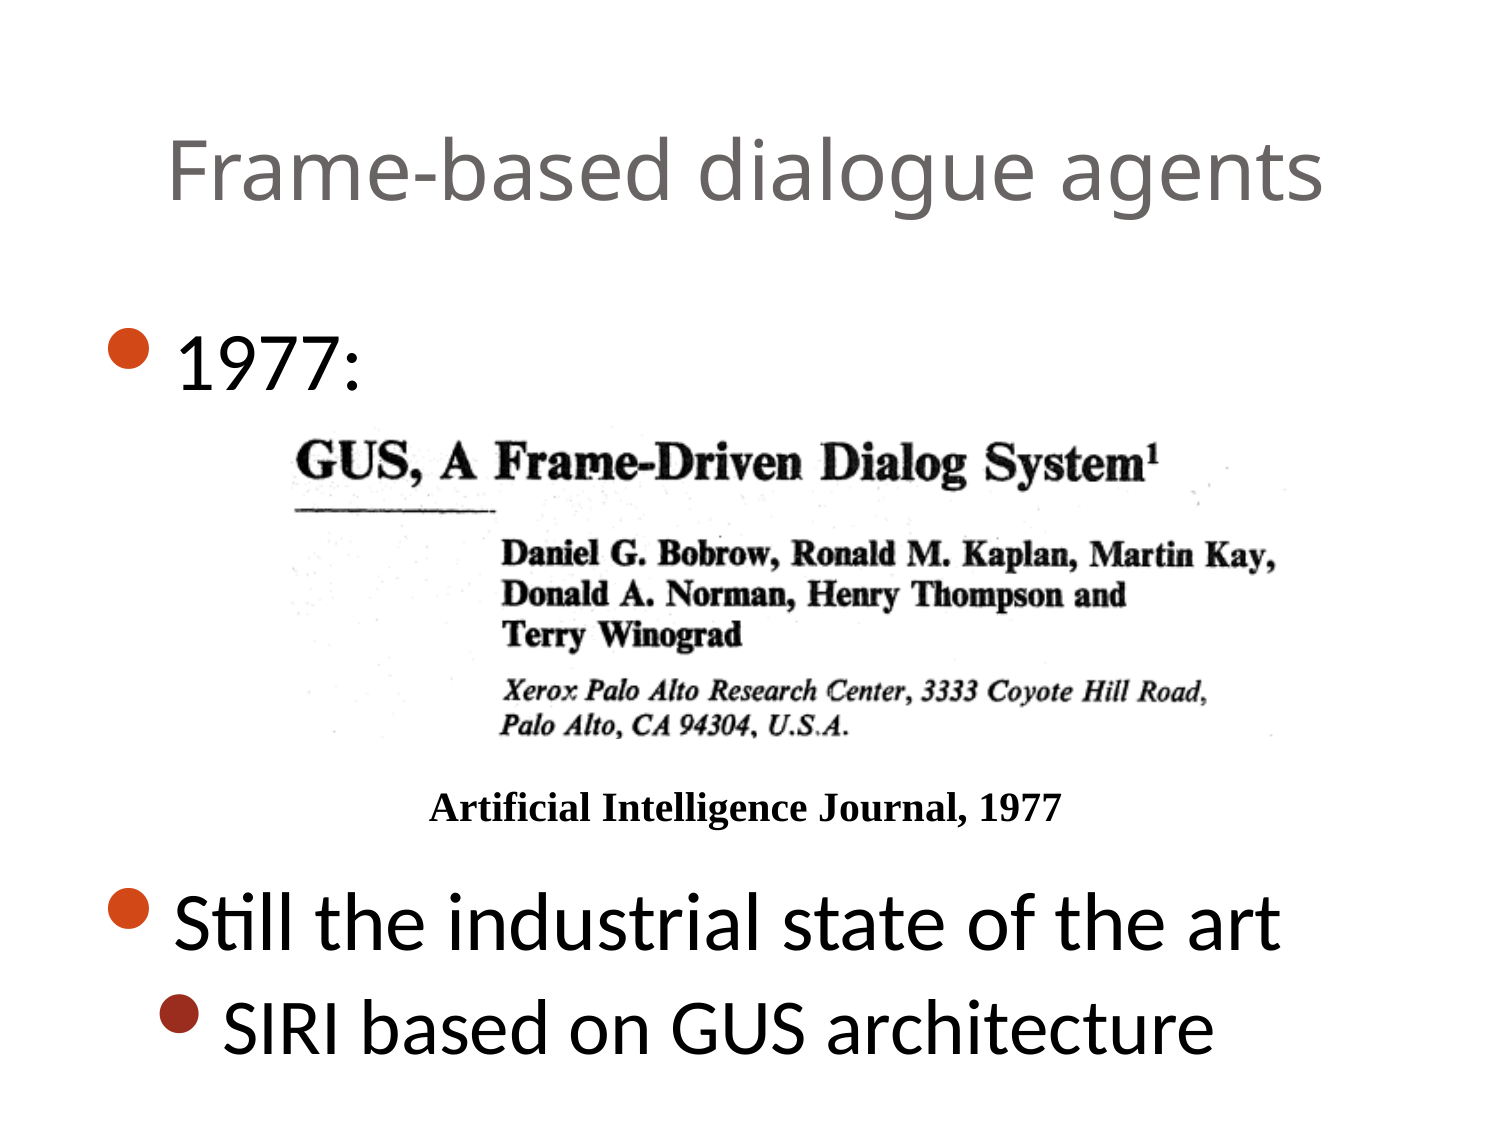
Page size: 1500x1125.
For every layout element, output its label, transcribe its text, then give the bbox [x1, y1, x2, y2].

picture [284, 426, 1291, 739]
list 1977: Still the industrial state of the art SIRI based on GUS architecture [87, 299, 1426, 1076]
title Frame-based dialogue agents [149, 44, 1426, 233]
